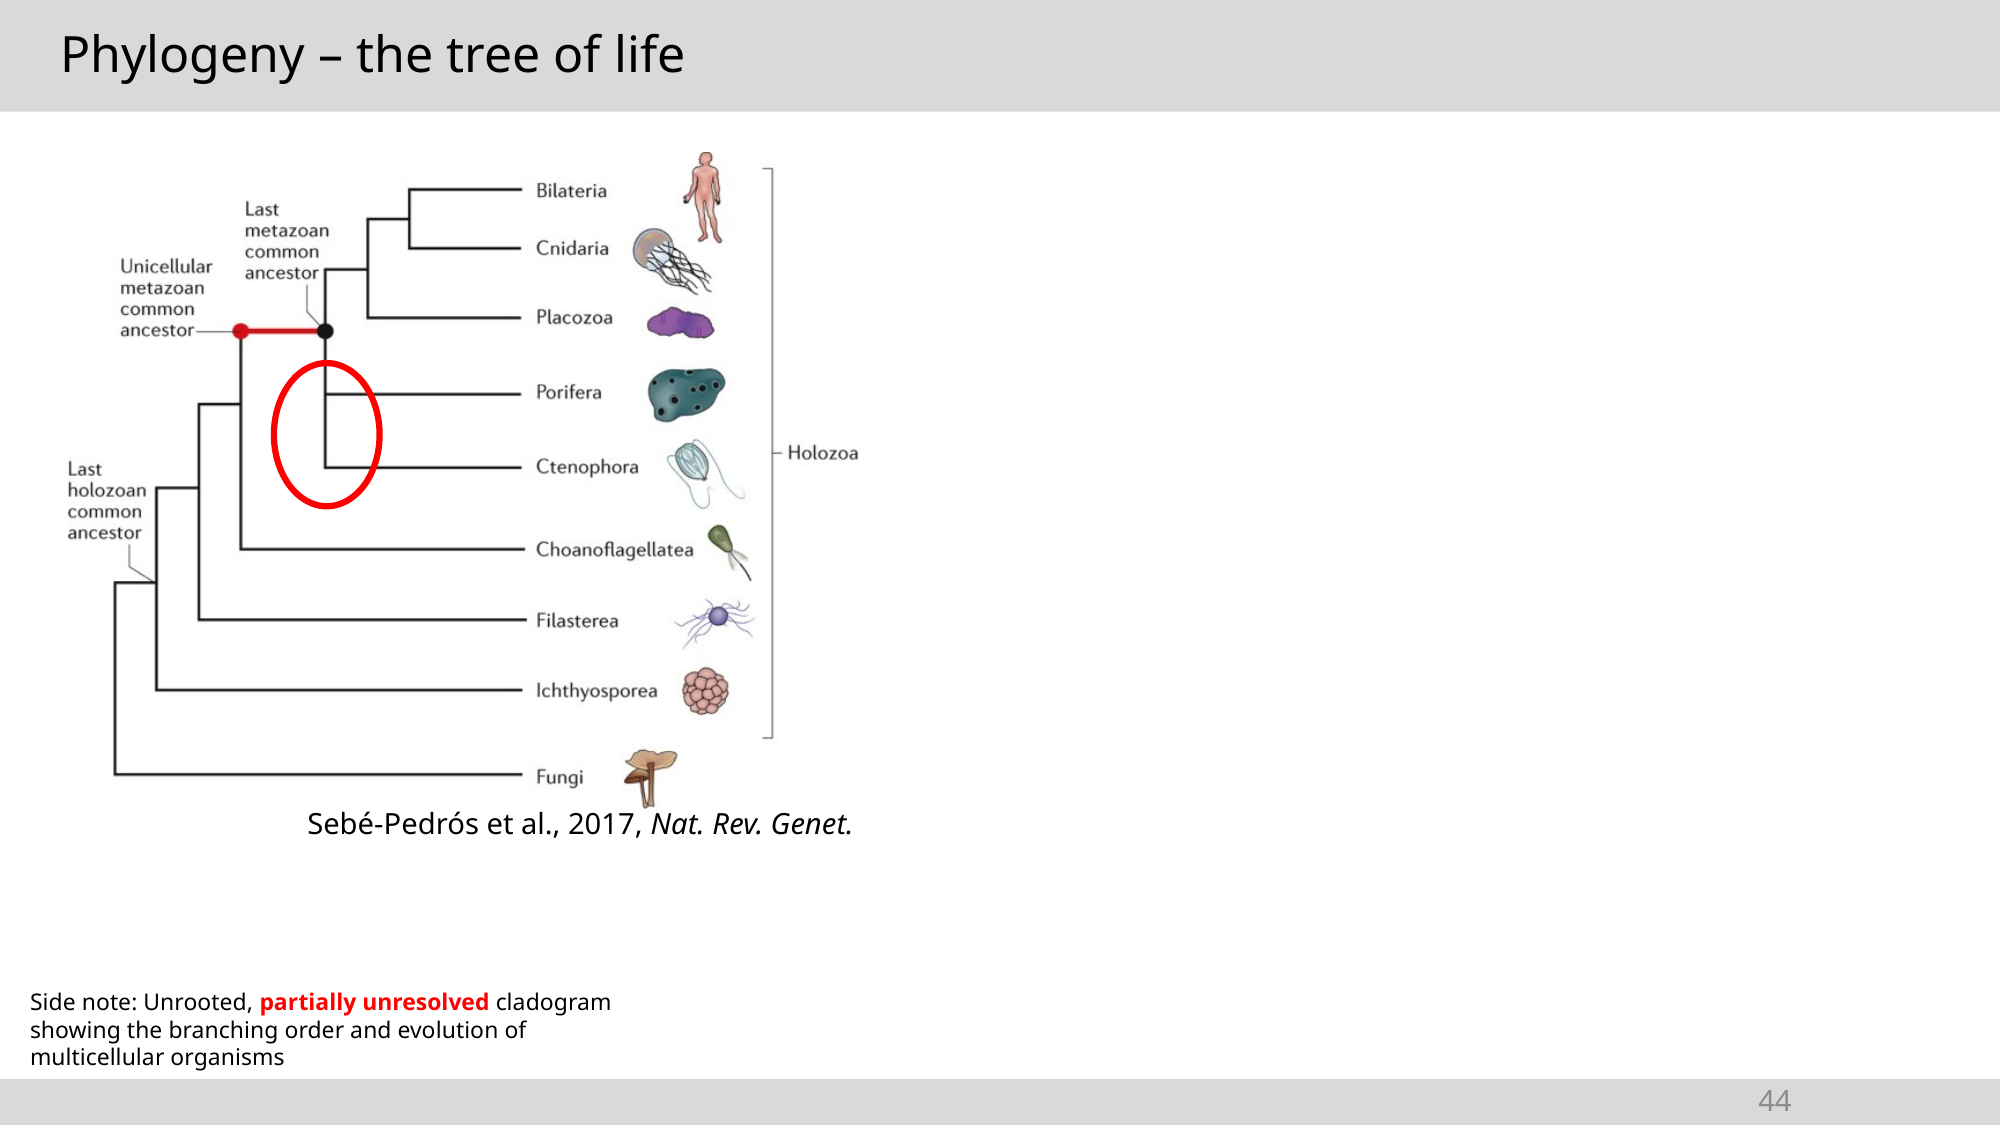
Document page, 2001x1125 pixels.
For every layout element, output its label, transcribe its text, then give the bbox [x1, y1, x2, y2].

text_box Sebé-Pedrós et al., 2017, Nat. Rev. Genet. [292, 797, 1084, 848]
text_box Side note: Unrooted, partially unresolved cladogram showing the branching order and evolution of multicellular organisms [15, 980, 639, 1078]
picture [67, 152, 859, 837]
footer [0, 1079, 1550, 1125]
title Phylogeny – the tree of life [0, 0, 2000, 112]
slide_number 44 [1550, 1079, 2000, 1125]
